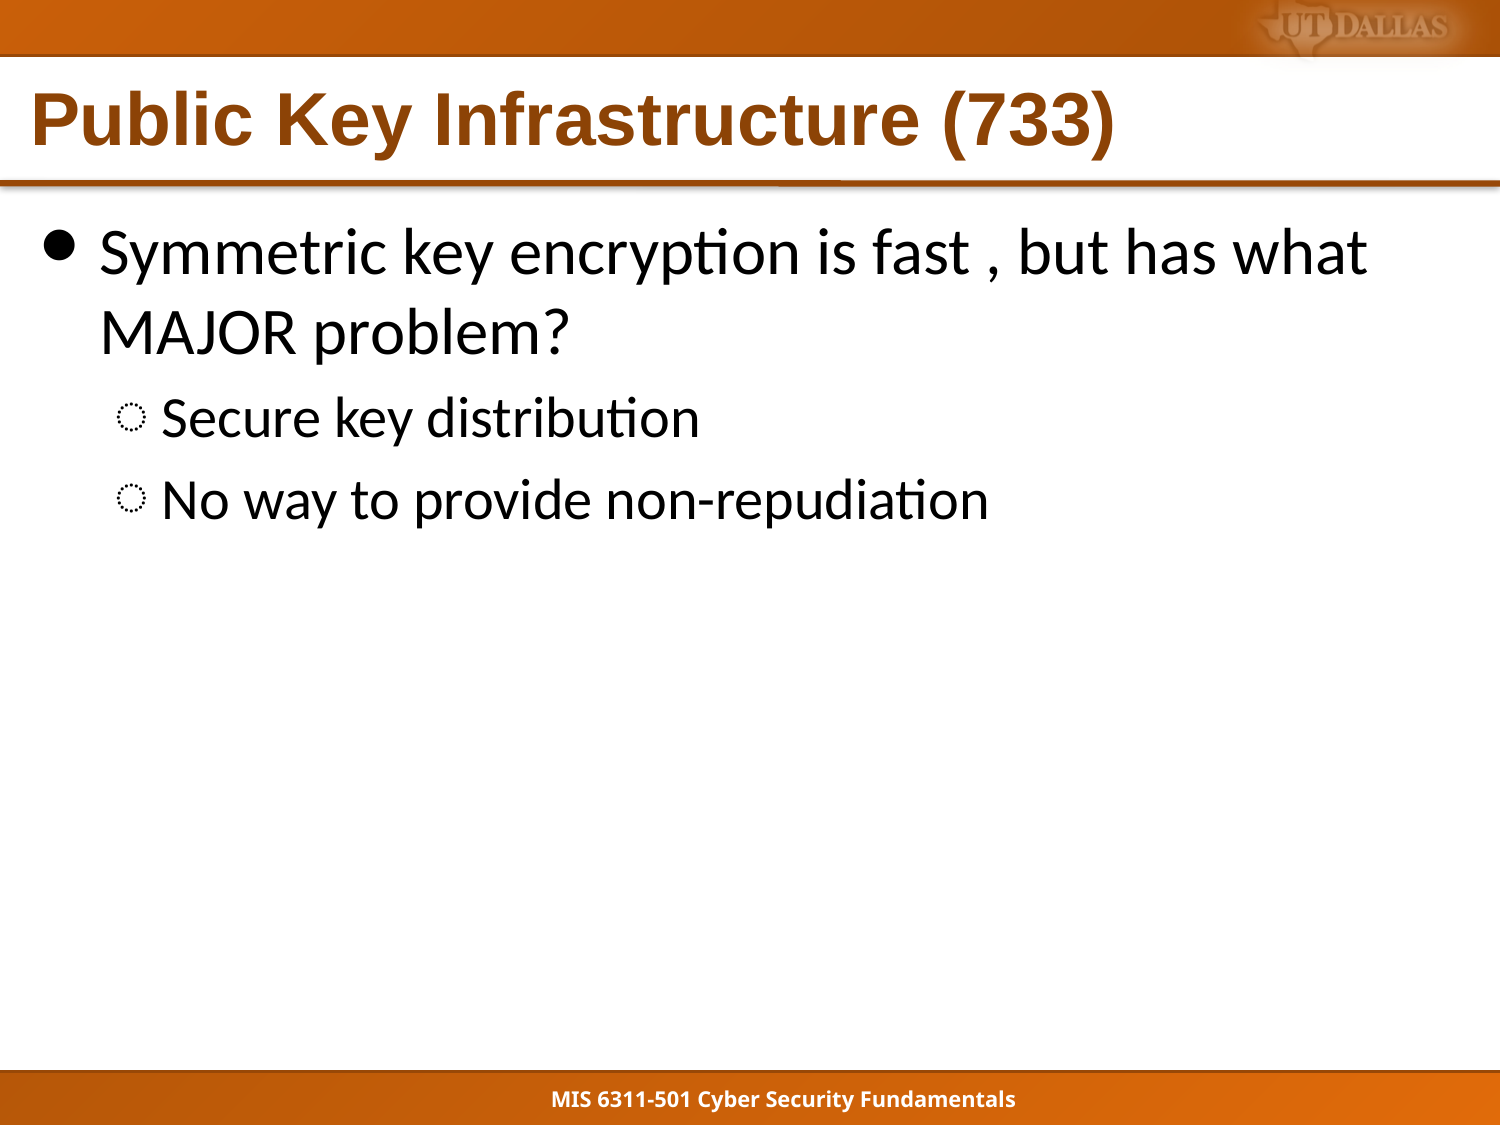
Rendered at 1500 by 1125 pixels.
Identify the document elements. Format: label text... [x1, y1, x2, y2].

title Public Key Infrastructure (733) [0, 64, 1500, 178]
picture [1218, 0, 1500, 64]
list Symmetric key encryption is fast , but has what MAJOR problem? Secure key distribution No way to provide non-repudiation [24, 199, 1500, 1077]
